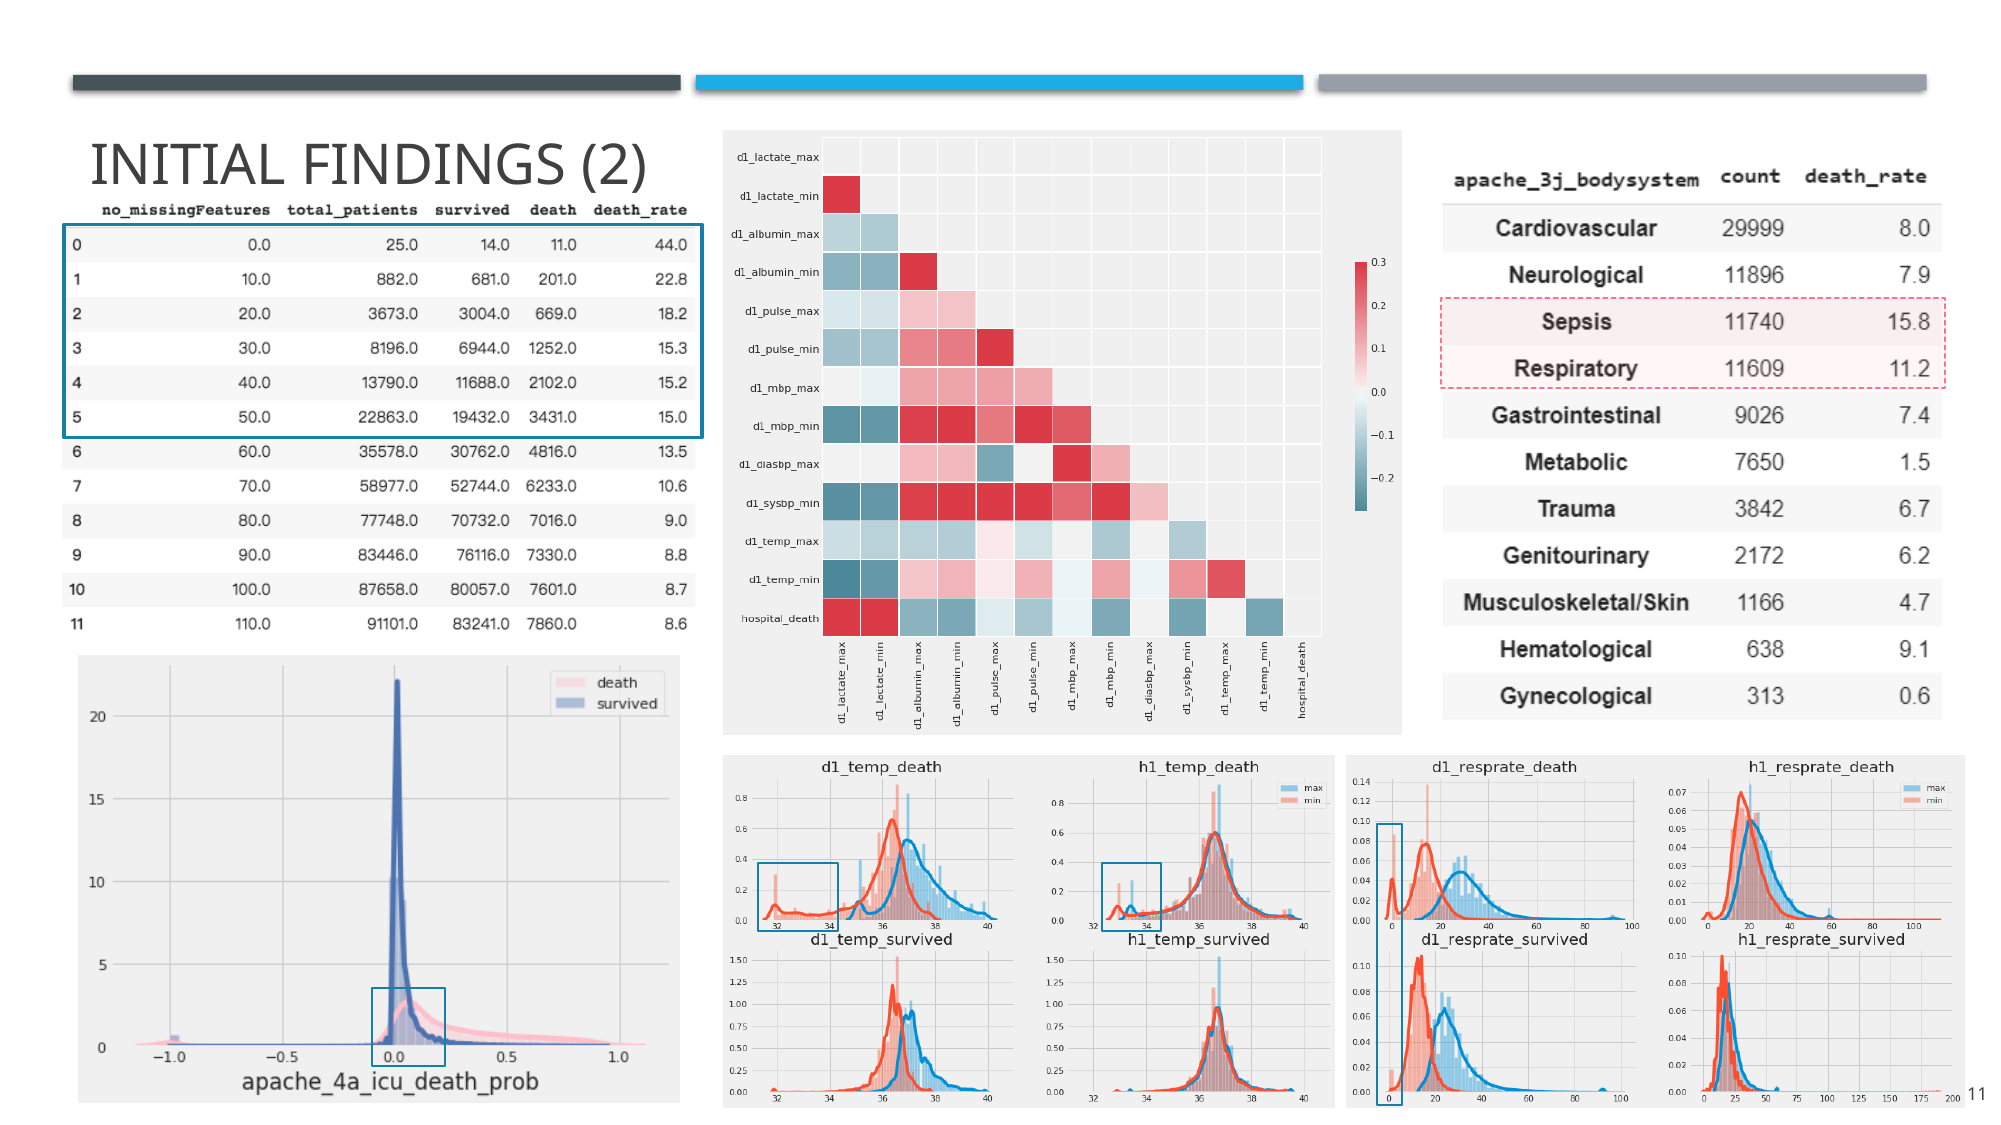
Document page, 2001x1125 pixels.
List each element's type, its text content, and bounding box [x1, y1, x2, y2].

title Initial FINDINGS (2) [75, 115, 1925, 218]
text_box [62, 196, 703, 646]
picture [77, 654, 681, 1104]
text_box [1440, 154, 1946, 725]
slide_number 11 [1829, 1065, 2000, 1125]
picture [723, 130, 1403, 736]
picture [723, 755, 1335, 1108]
picture [1345, 755, 1965, 1108]
